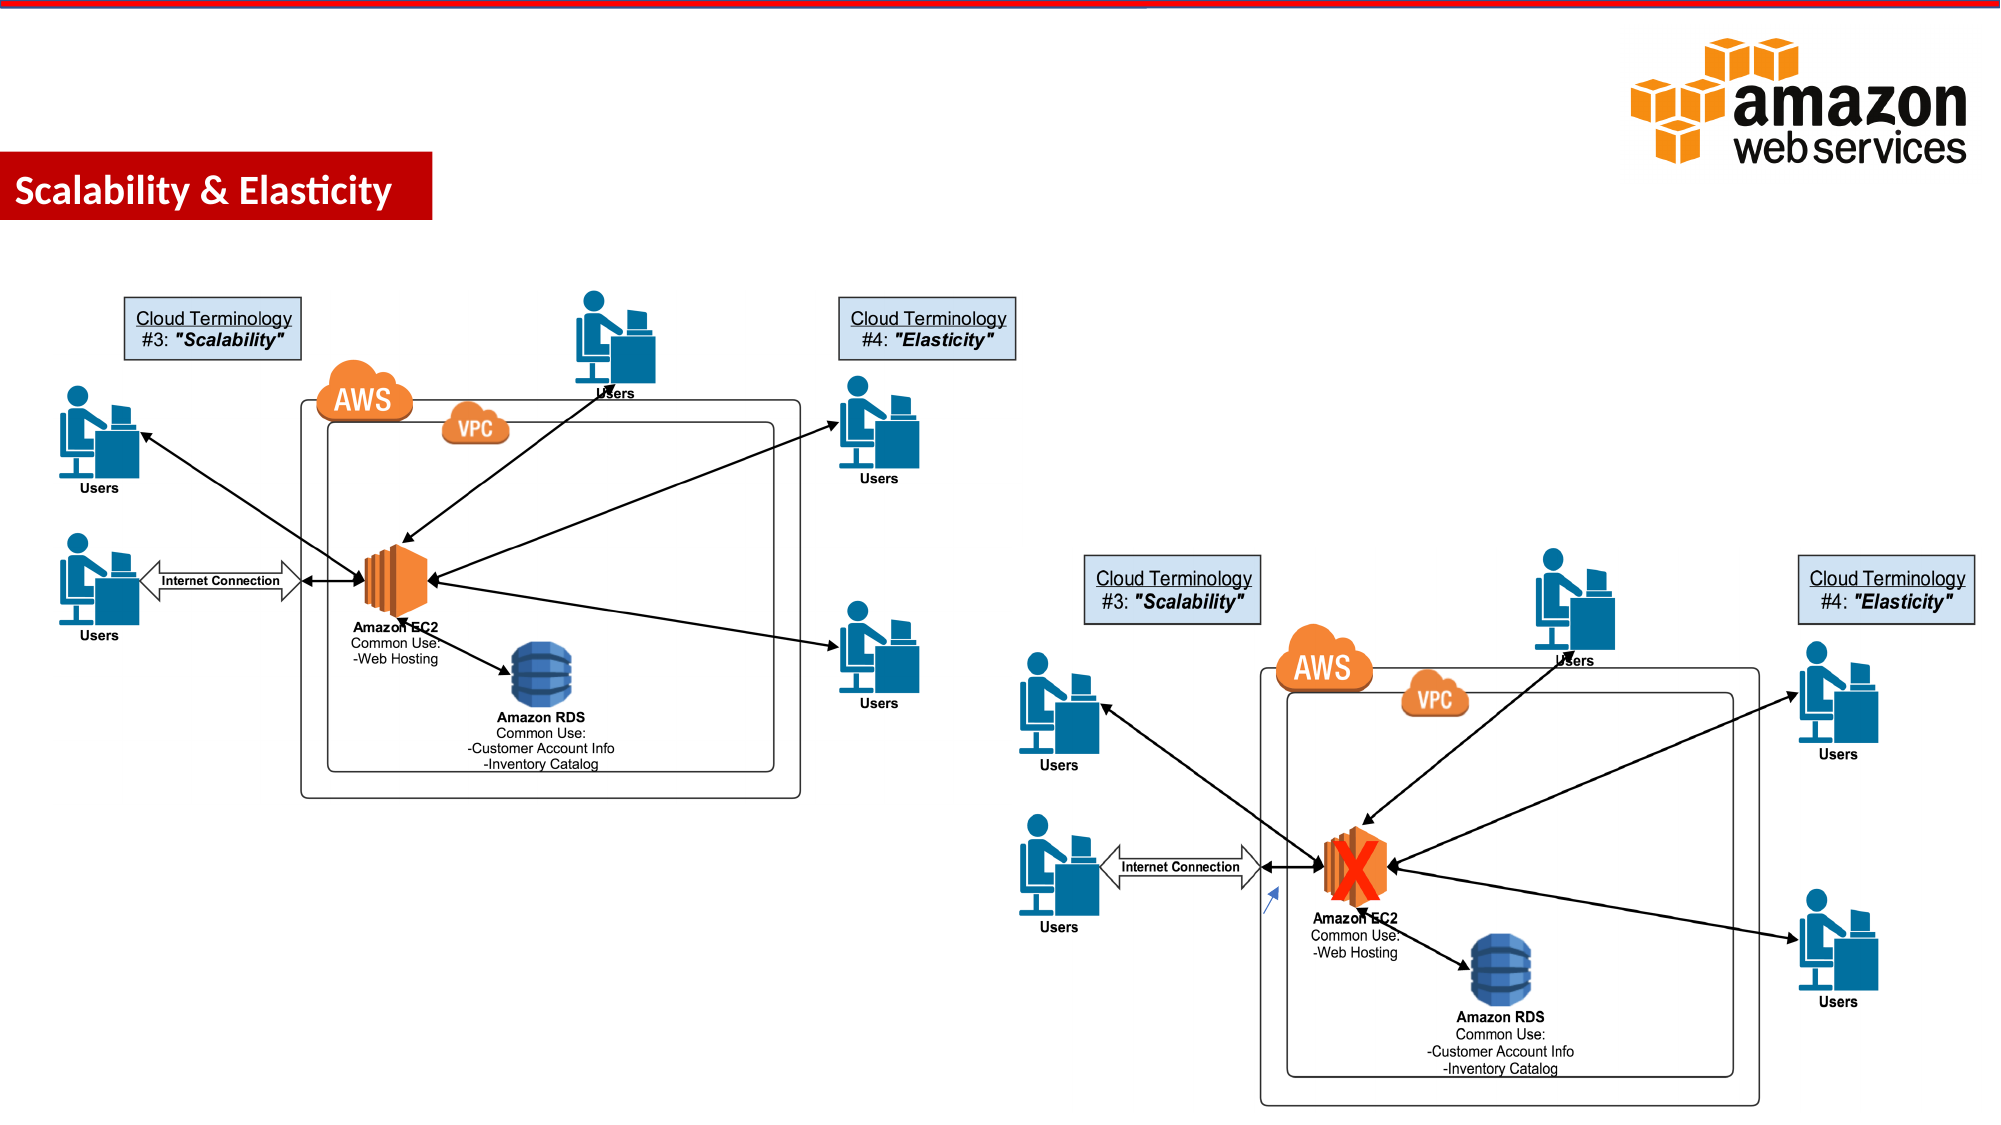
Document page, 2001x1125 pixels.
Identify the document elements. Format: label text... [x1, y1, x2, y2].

text_box [0, 0, 2000, 9]
text_box Scalability & Elasticity [0, 151, 433, 220]
picture [1620, 24, 1982, 184]
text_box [1263, 886, 1279, 914]
text_box [1012, 547, 1982, 1113]
text_box [53, 290, 1023, 805]
